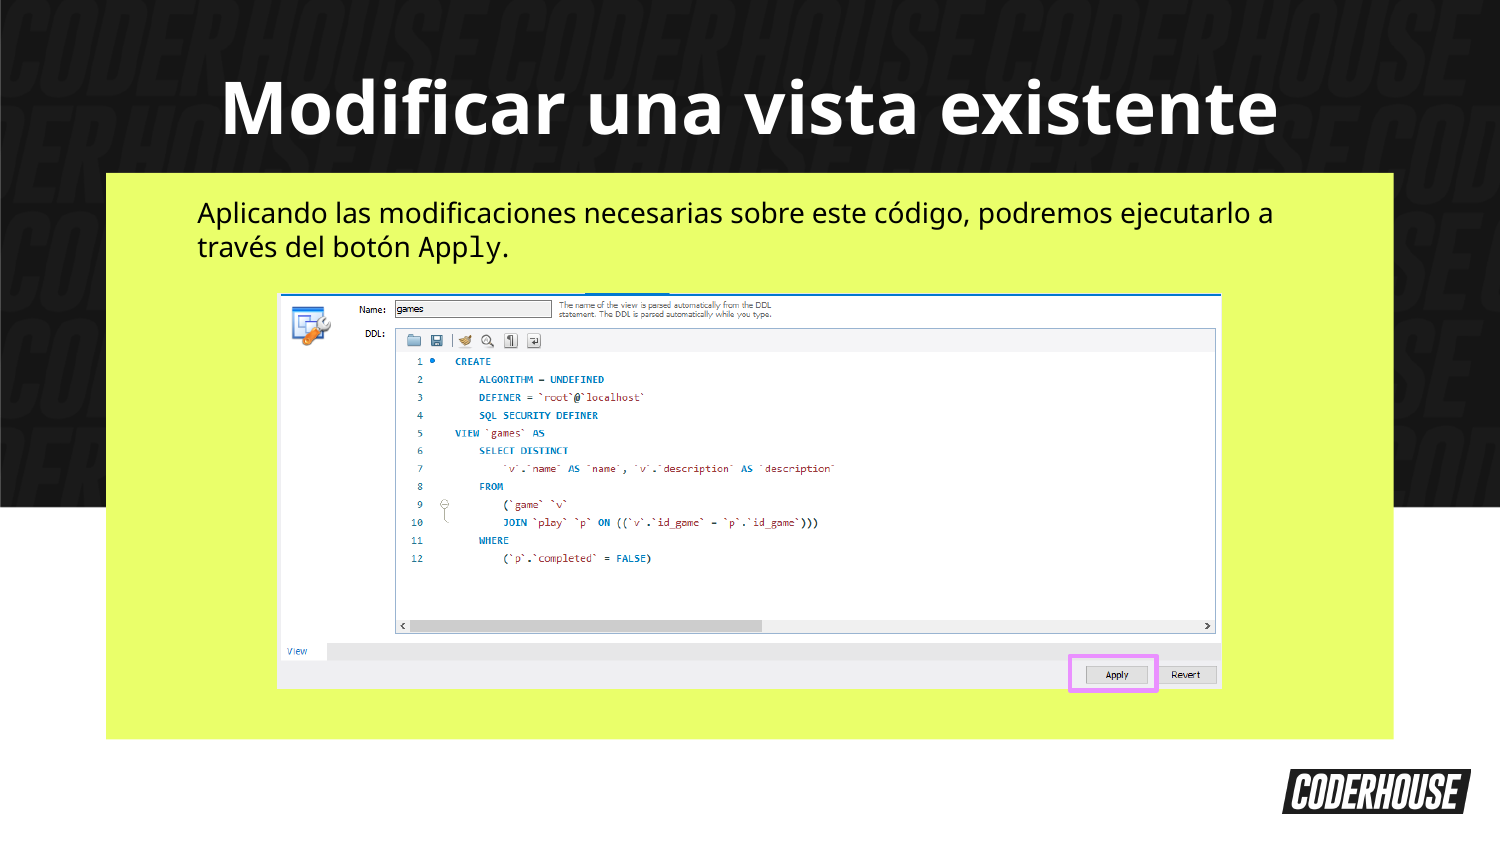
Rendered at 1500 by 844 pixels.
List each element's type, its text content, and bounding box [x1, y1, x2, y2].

text_box Modificar una vista existente [197, 56, 1302, 166]
picture [0, 0, 1500, 844]
text_box [106, 172, 1394, 740]
text_box Aplicando las modificaciones necesarias sobre este código, podremos ejecutarlo a través del botón Apply. [182, 180, 1318, 279]
